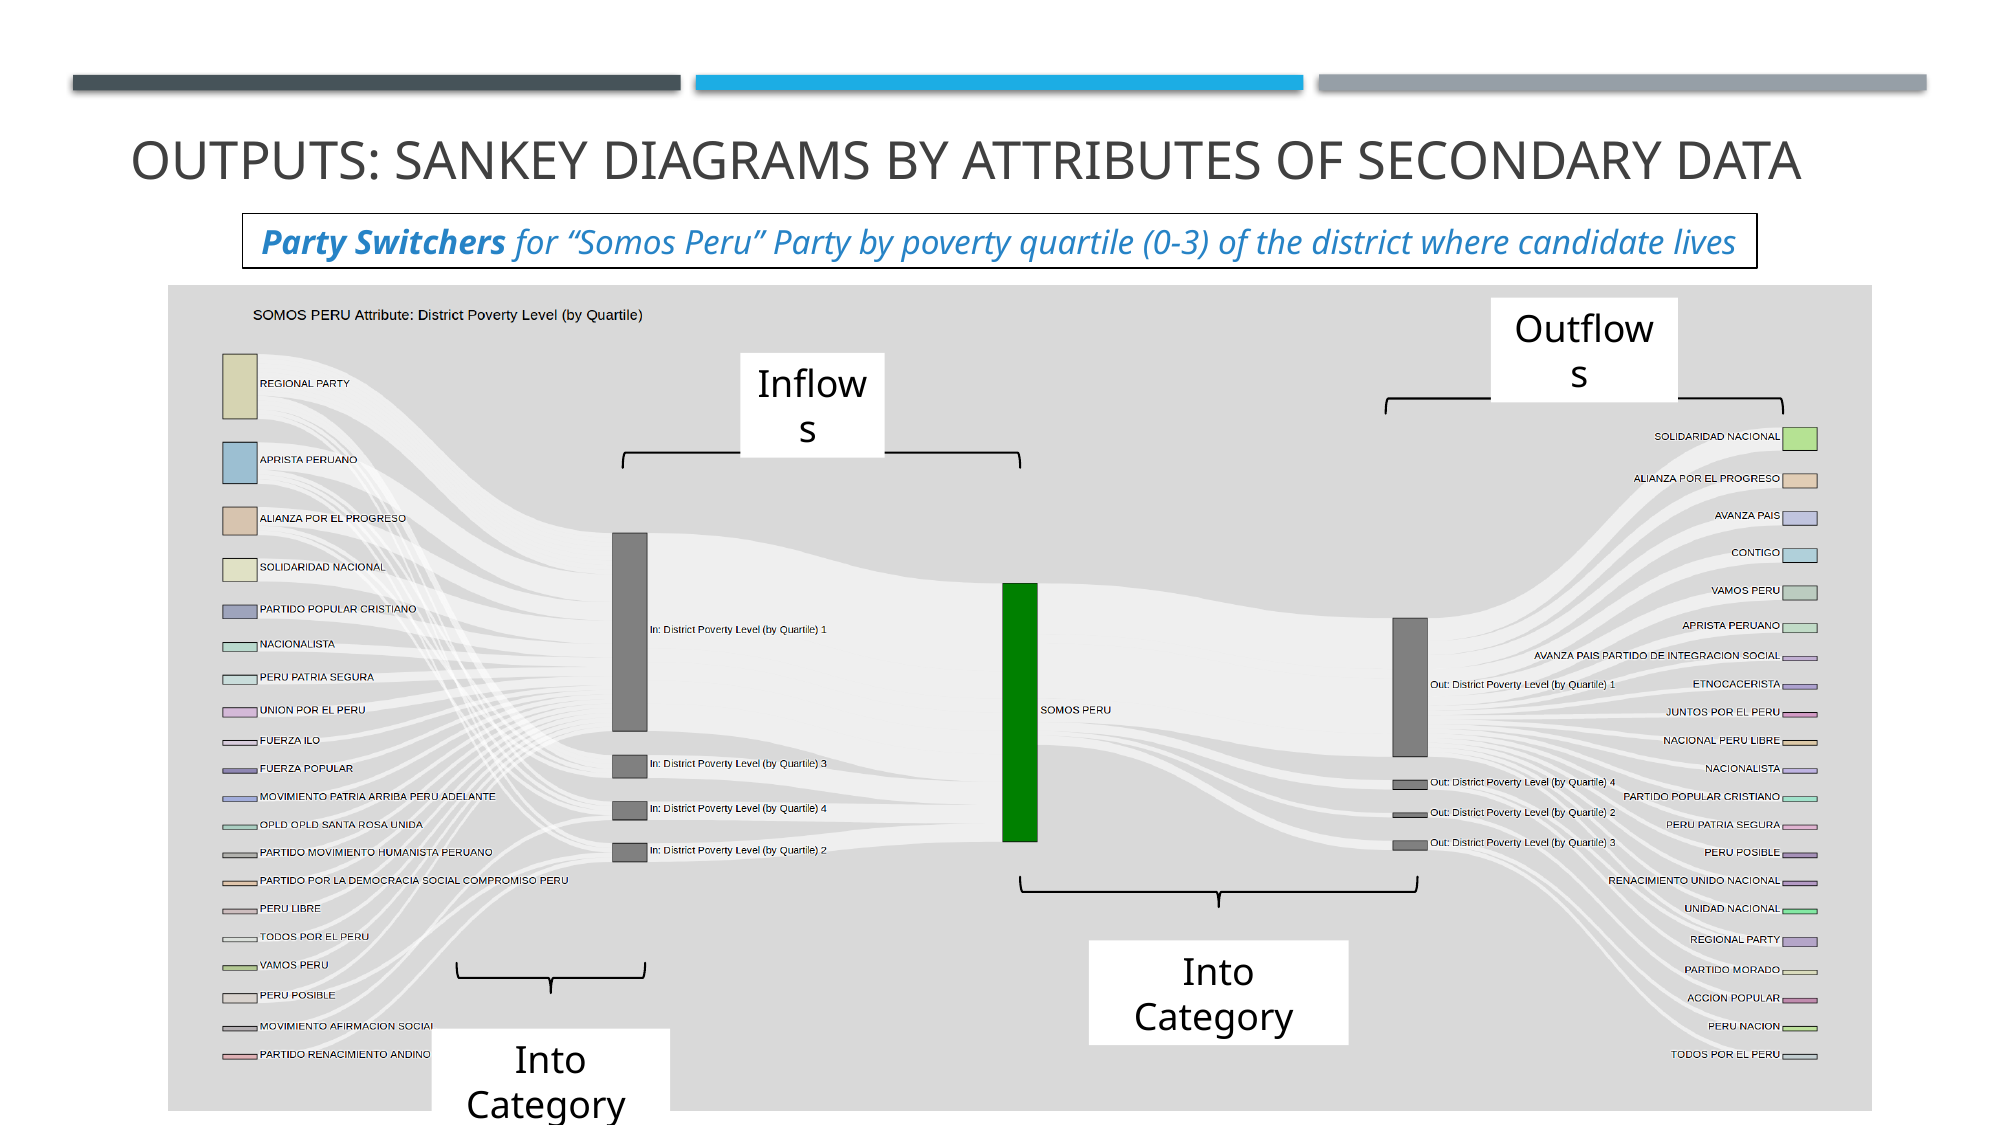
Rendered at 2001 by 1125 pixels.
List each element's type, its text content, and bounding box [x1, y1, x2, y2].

picture [168, 284, 1872, 1112]
title Outputs: Sankey diagrams by attributes of secondary data [115, 104, 1925, 198]
text_box Party Switchers for “Somos Peru” Party by poverty quartile (0-3) of the district where candidate lives [242, 213, 1758, 269]
